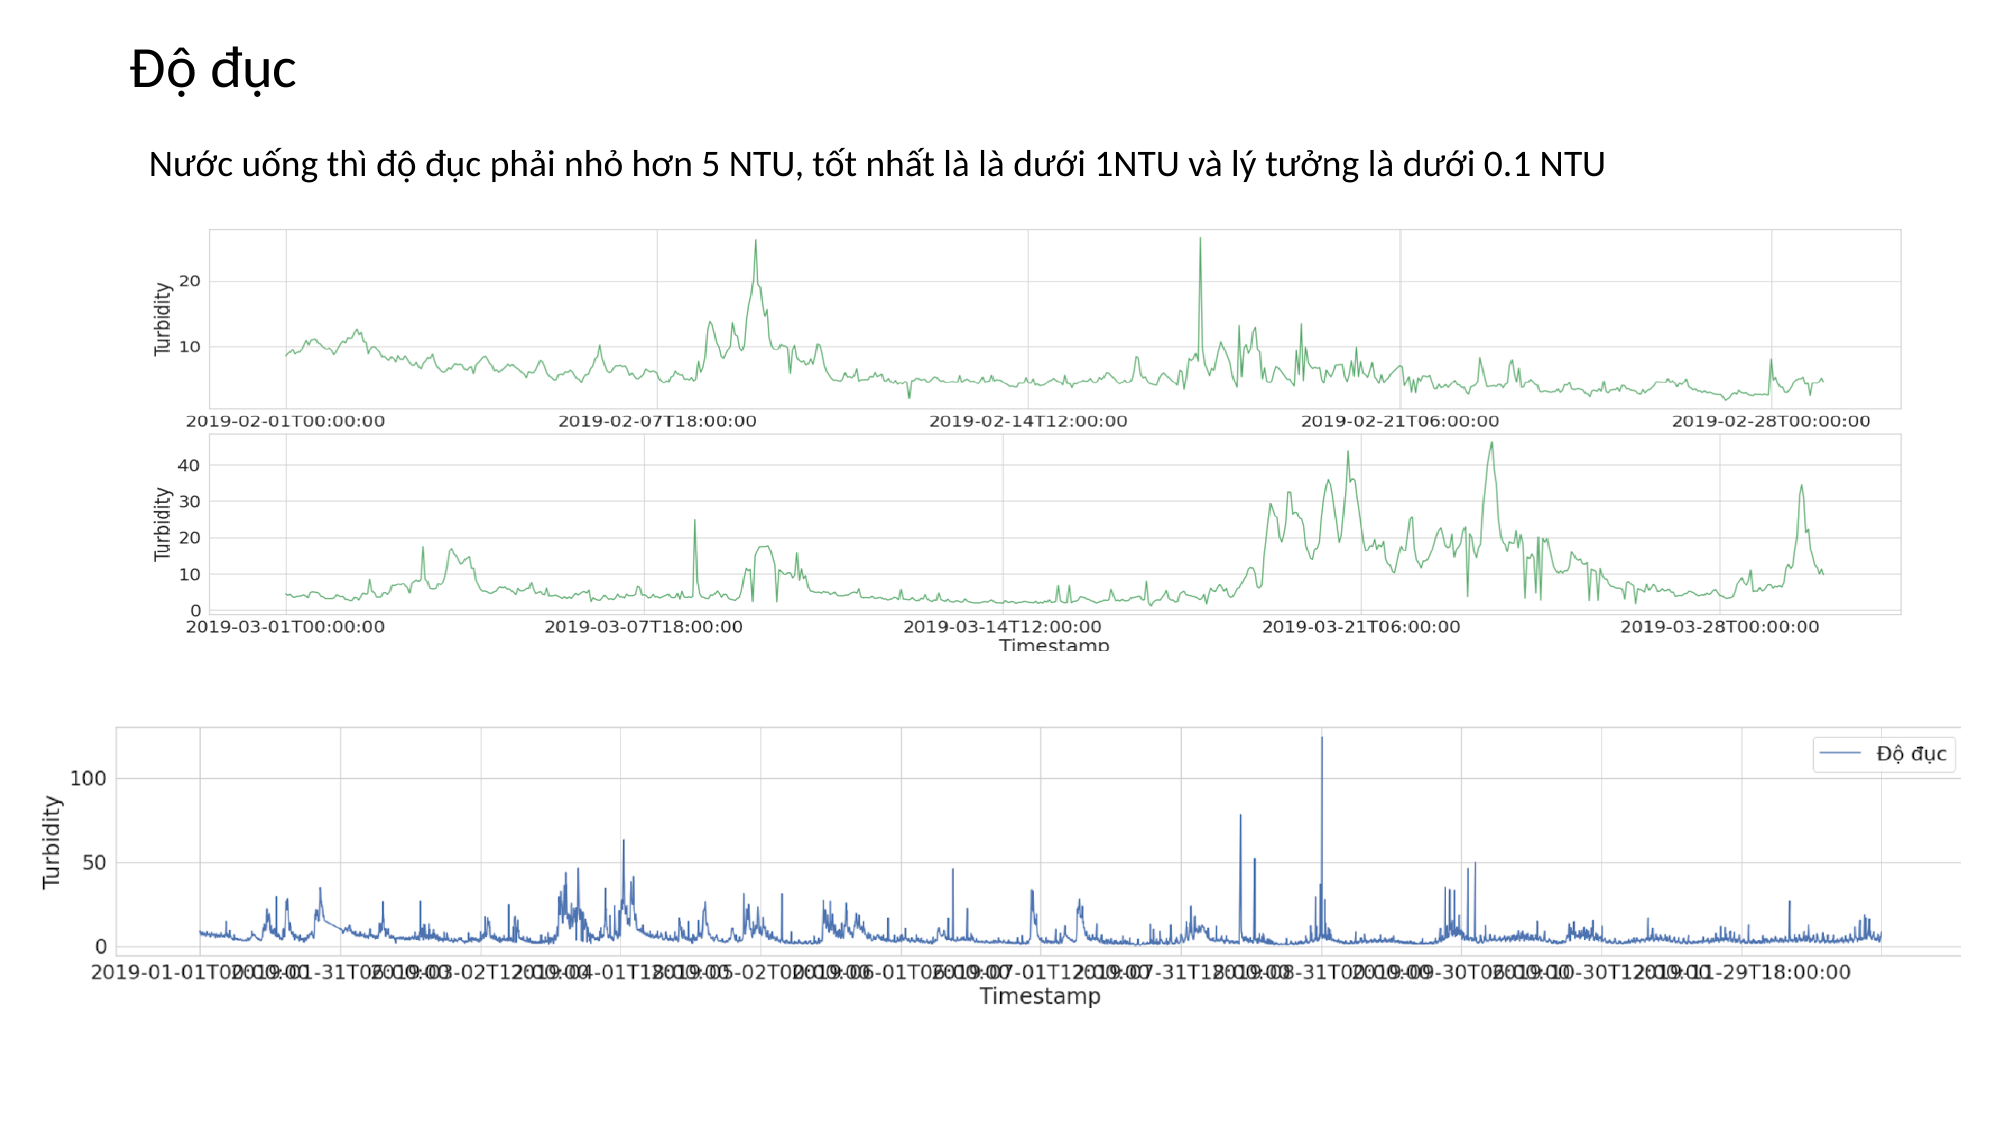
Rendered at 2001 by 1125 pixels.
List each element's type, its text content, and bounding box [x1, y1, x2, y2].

picture [39, 723, 1961, 1009]
text_box Nước uống thì độ đục phải nhỏ hơn 5 NTU, tốt nhất là là dưới 1NTU và lý tưởng là dưới 0.1 NTU [133, 131, 1822, 192]
picture [133, 215, 1910, 651]
text_box Độ đục [115, 21, 1348, 107]
